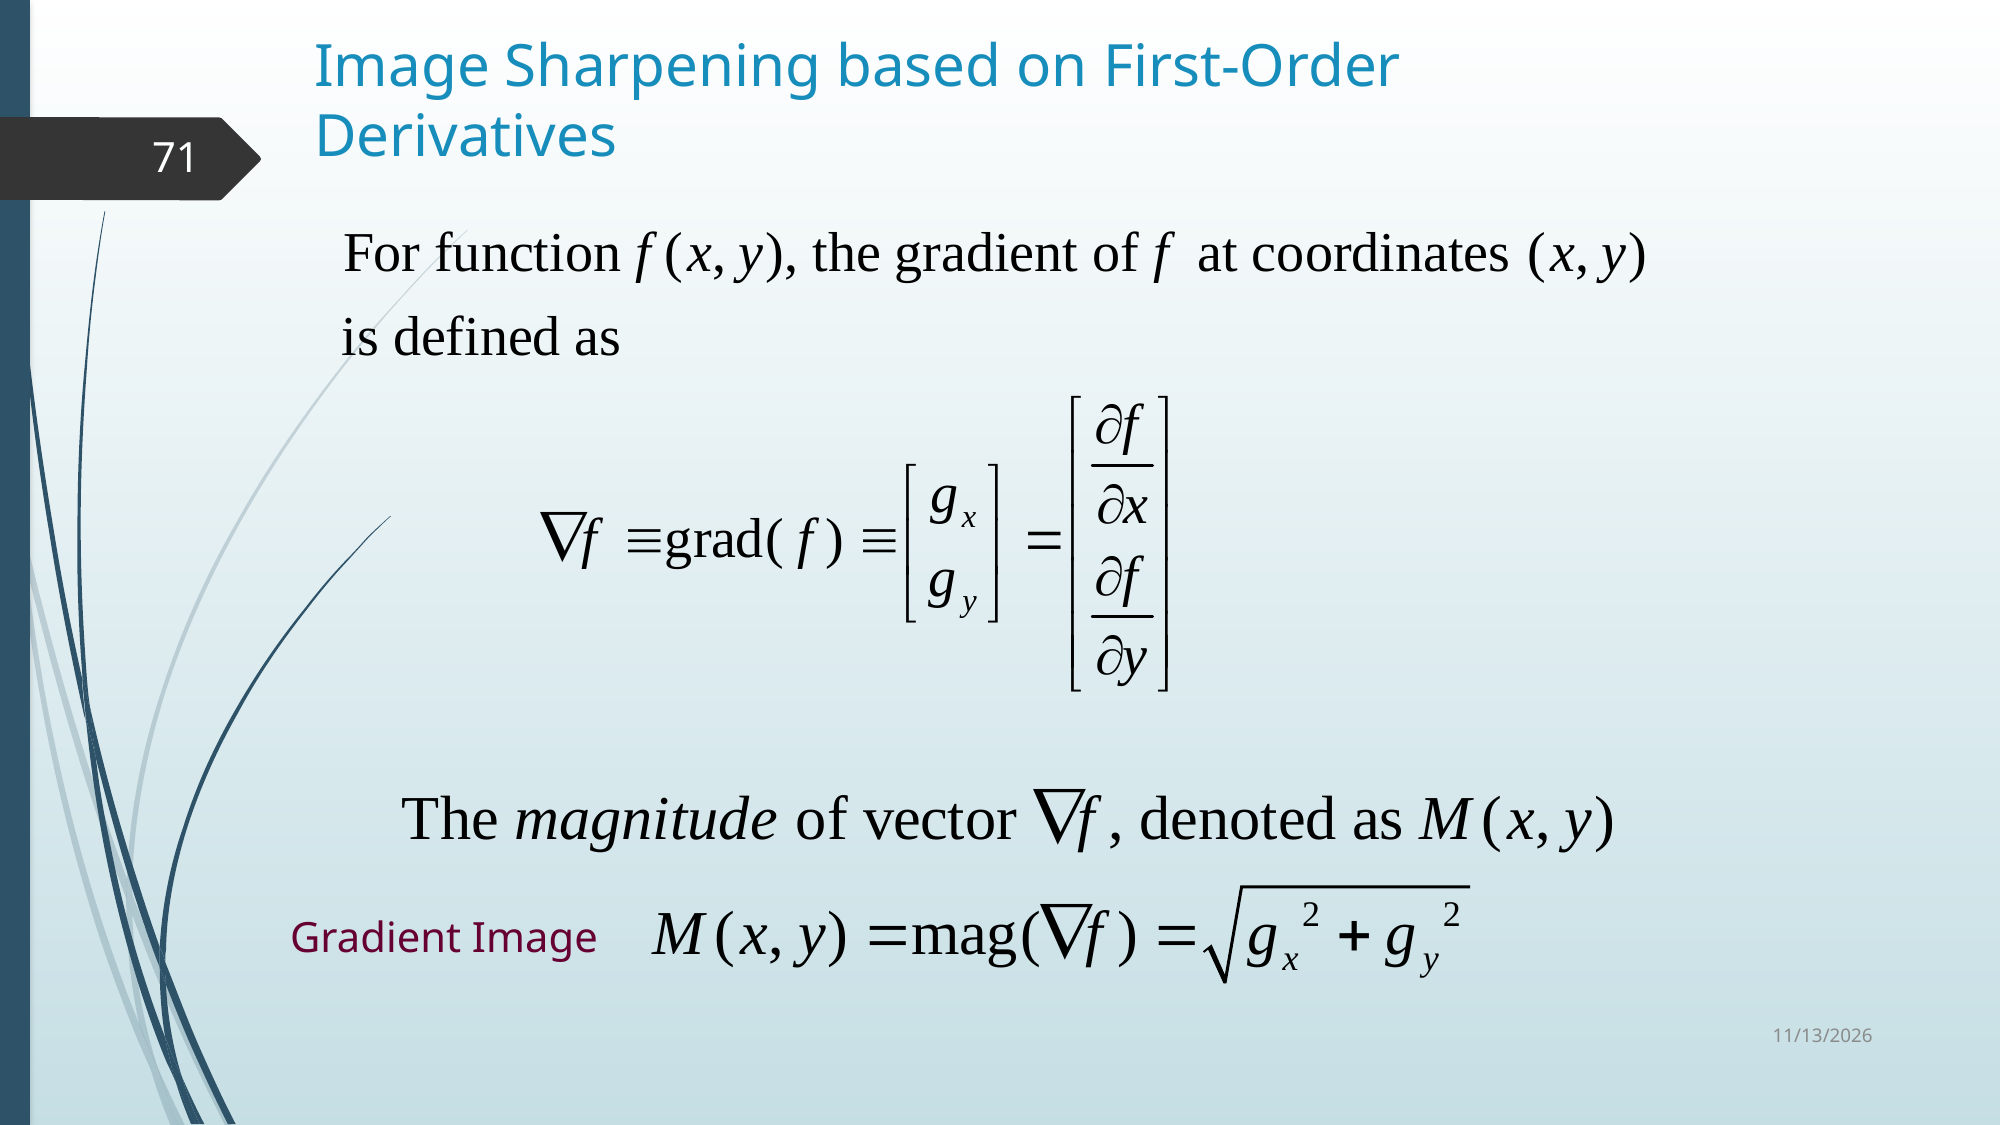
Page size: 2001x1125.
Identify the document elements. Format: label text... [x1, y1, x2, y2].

text_box Gradient Image [275, 903, 387, 969]
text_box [392, 779, 1626, 999]
slide_number 71 [87, 129, 216, 190]
slide_number 11-Aug-23 [1699, 1005, 1888, 1067]
title Image Sharpening based on First-Order Derivatives [299, 21, 1701, 209]
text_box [334, 219, 1660, 703]
